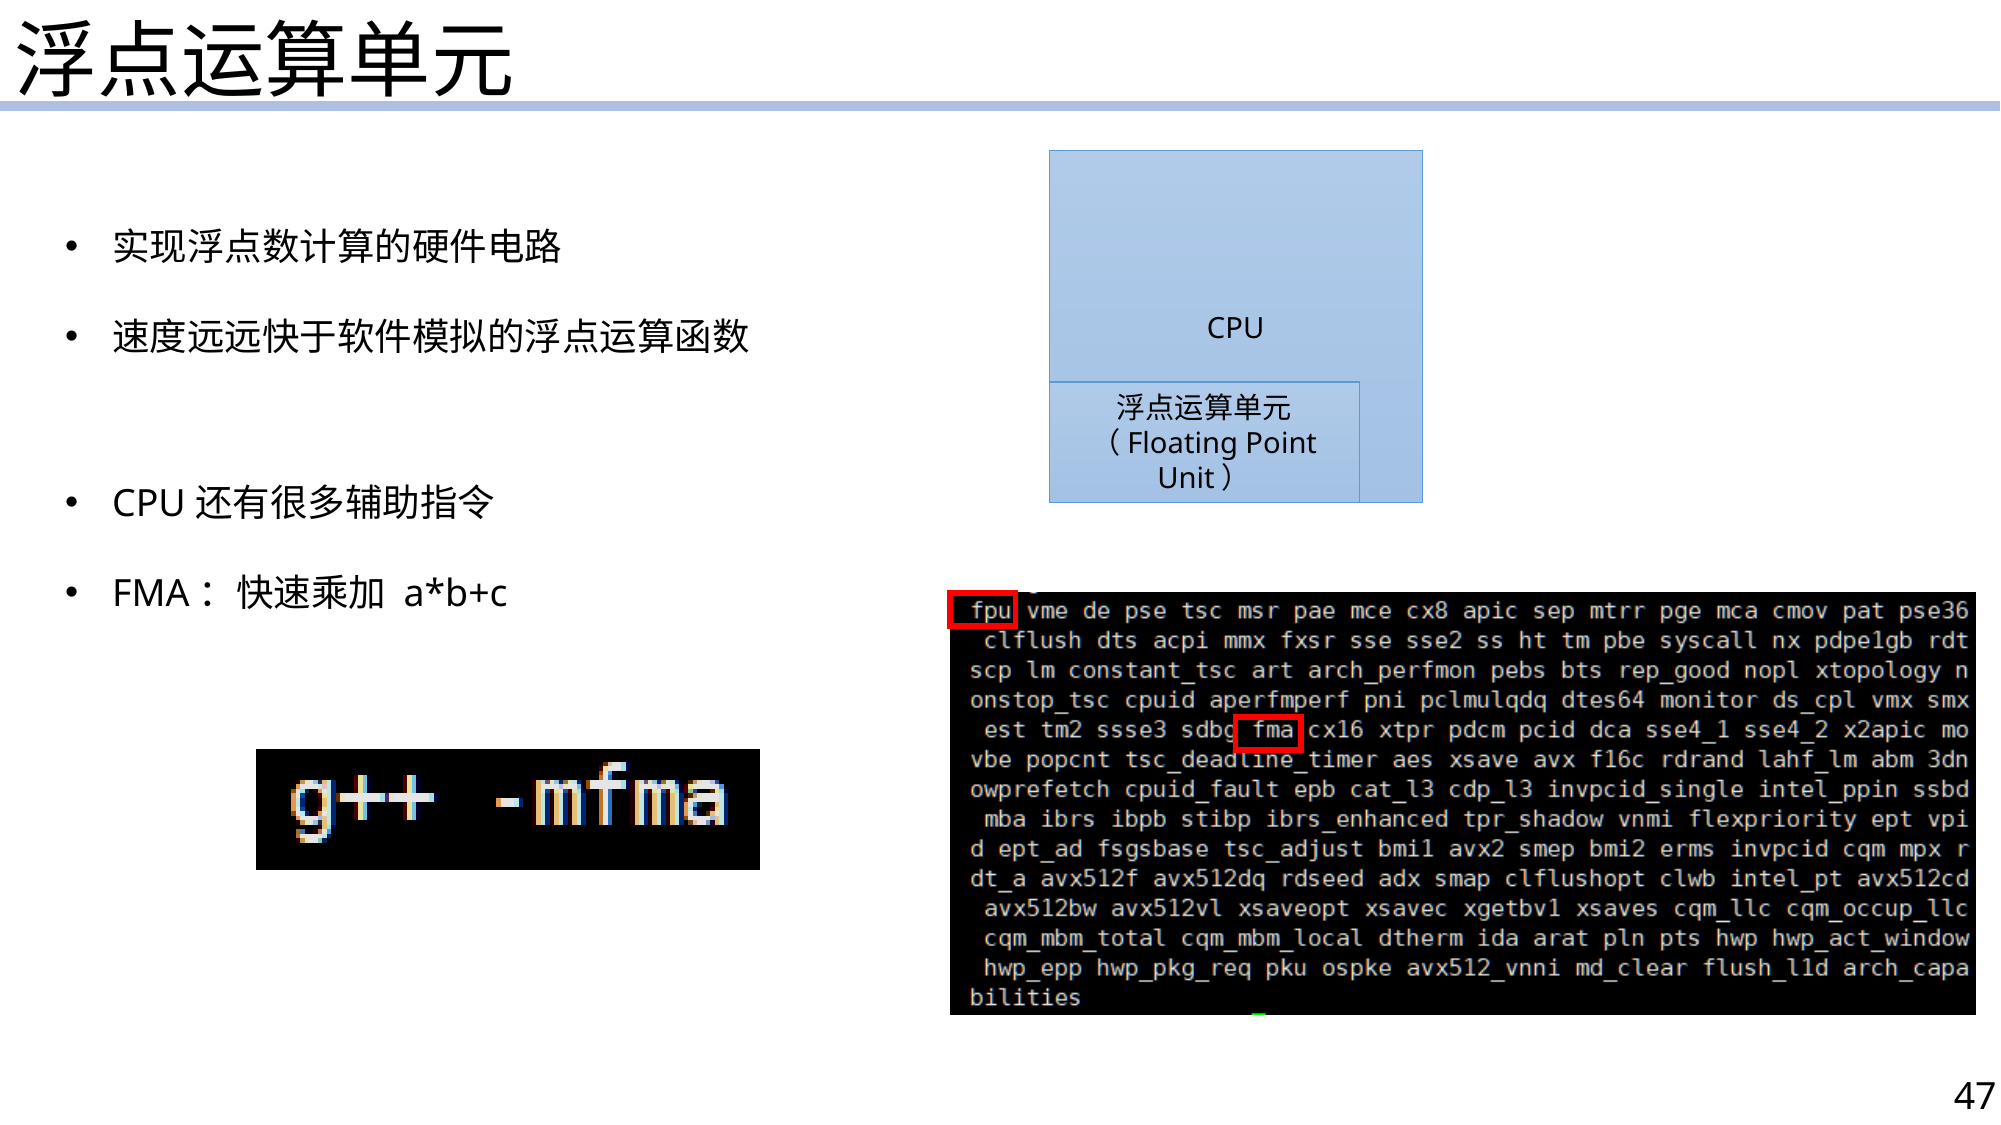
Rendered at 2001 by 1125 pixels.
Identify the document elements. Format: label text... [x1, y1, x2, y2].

picture [256, 749, 760, 870]
text_box 47 [1868, 1064, 2000, 1125]
picture [950, 592, 1976, 1015]
text_box 实现浮点数计算的硬件电路 速度远远快于软件模拟的浮点运算函数 [50, 215, 853, 366]
text_box 浮点运算单元 [0, 111, 2000, 115]
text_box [1049, 150, 1423, 503]
text_box CPU还有很多辅助指令 FMA：快速乘加 a*b+c [50, 471, 853, 621]
text_box 浮点运算单元 [0, 0, 2000, 101]
